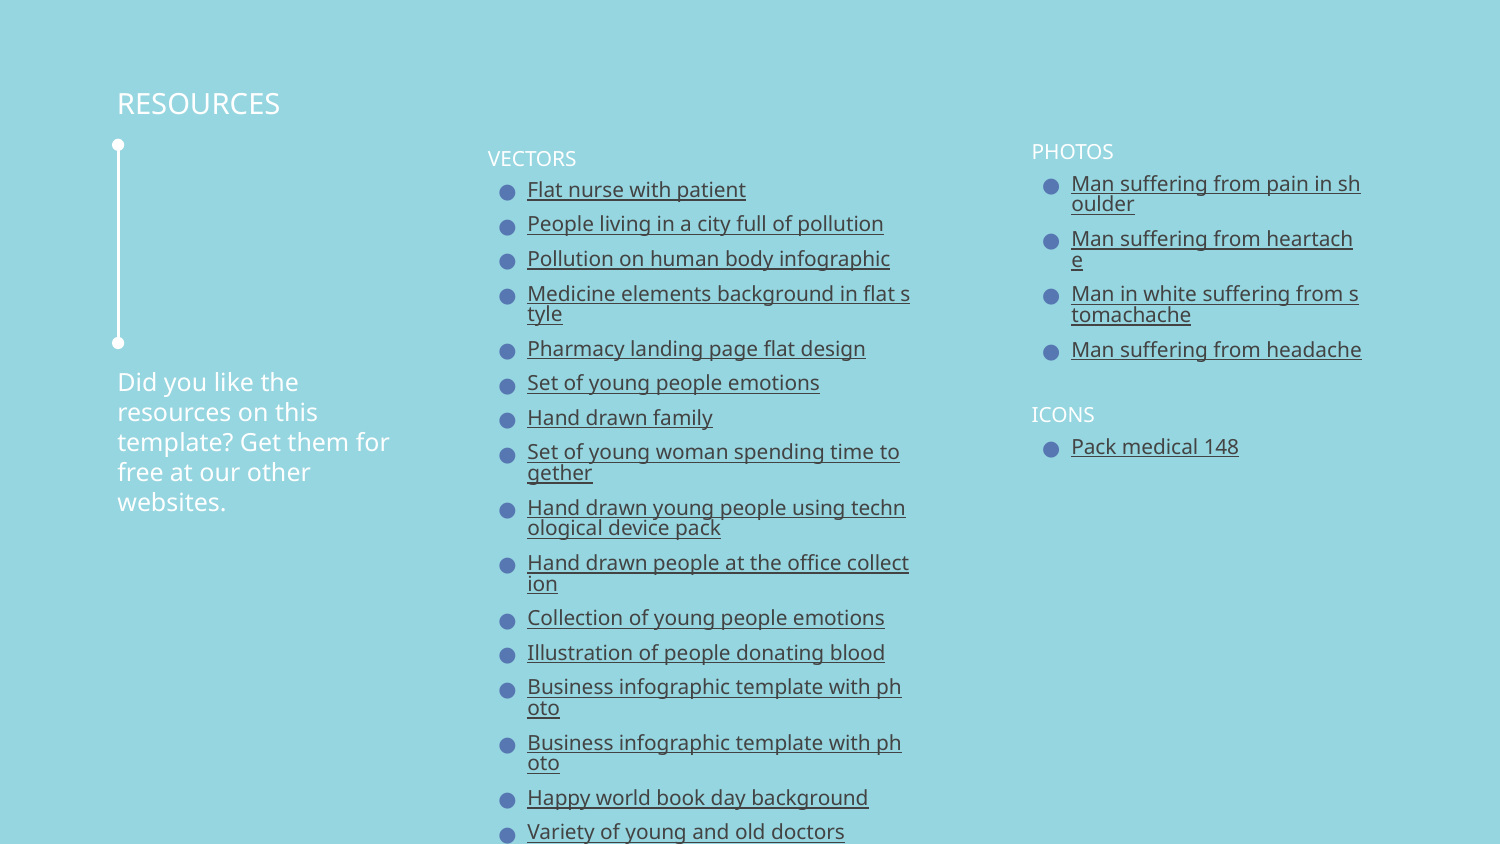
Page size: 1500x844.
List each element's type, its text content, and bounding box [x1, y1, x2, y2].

subtitle VECTORS Flat nurse with patient People living in a city full of pollution Pollution on human body infographic Medicine elements background in flat style Pharmacy landing page flat design Set of young people emotions Hand drawn family Set of young woman spending time together Hand drawn young people using technological device pack Hand drawn people at the office collection Collection of young people emotions Illustration of people donating blood Business infographic template with photo Business infographic template with photo Happy world book day background Variety of young and old doctors [472, 130, 926, 789]
title RESOURCES [101, 70, 531, 215]
subtitle PHOTOS Man suffering from pain in shoulder Man suffering from heartache Man in white suffering from stomachache Man suffering from headache ICONS Pack medical 148 [1016, 124, 1378, 782]
subtitle Did you like the resources on this template? Get them for free at our other websites. [102, 351, 416, 645]
